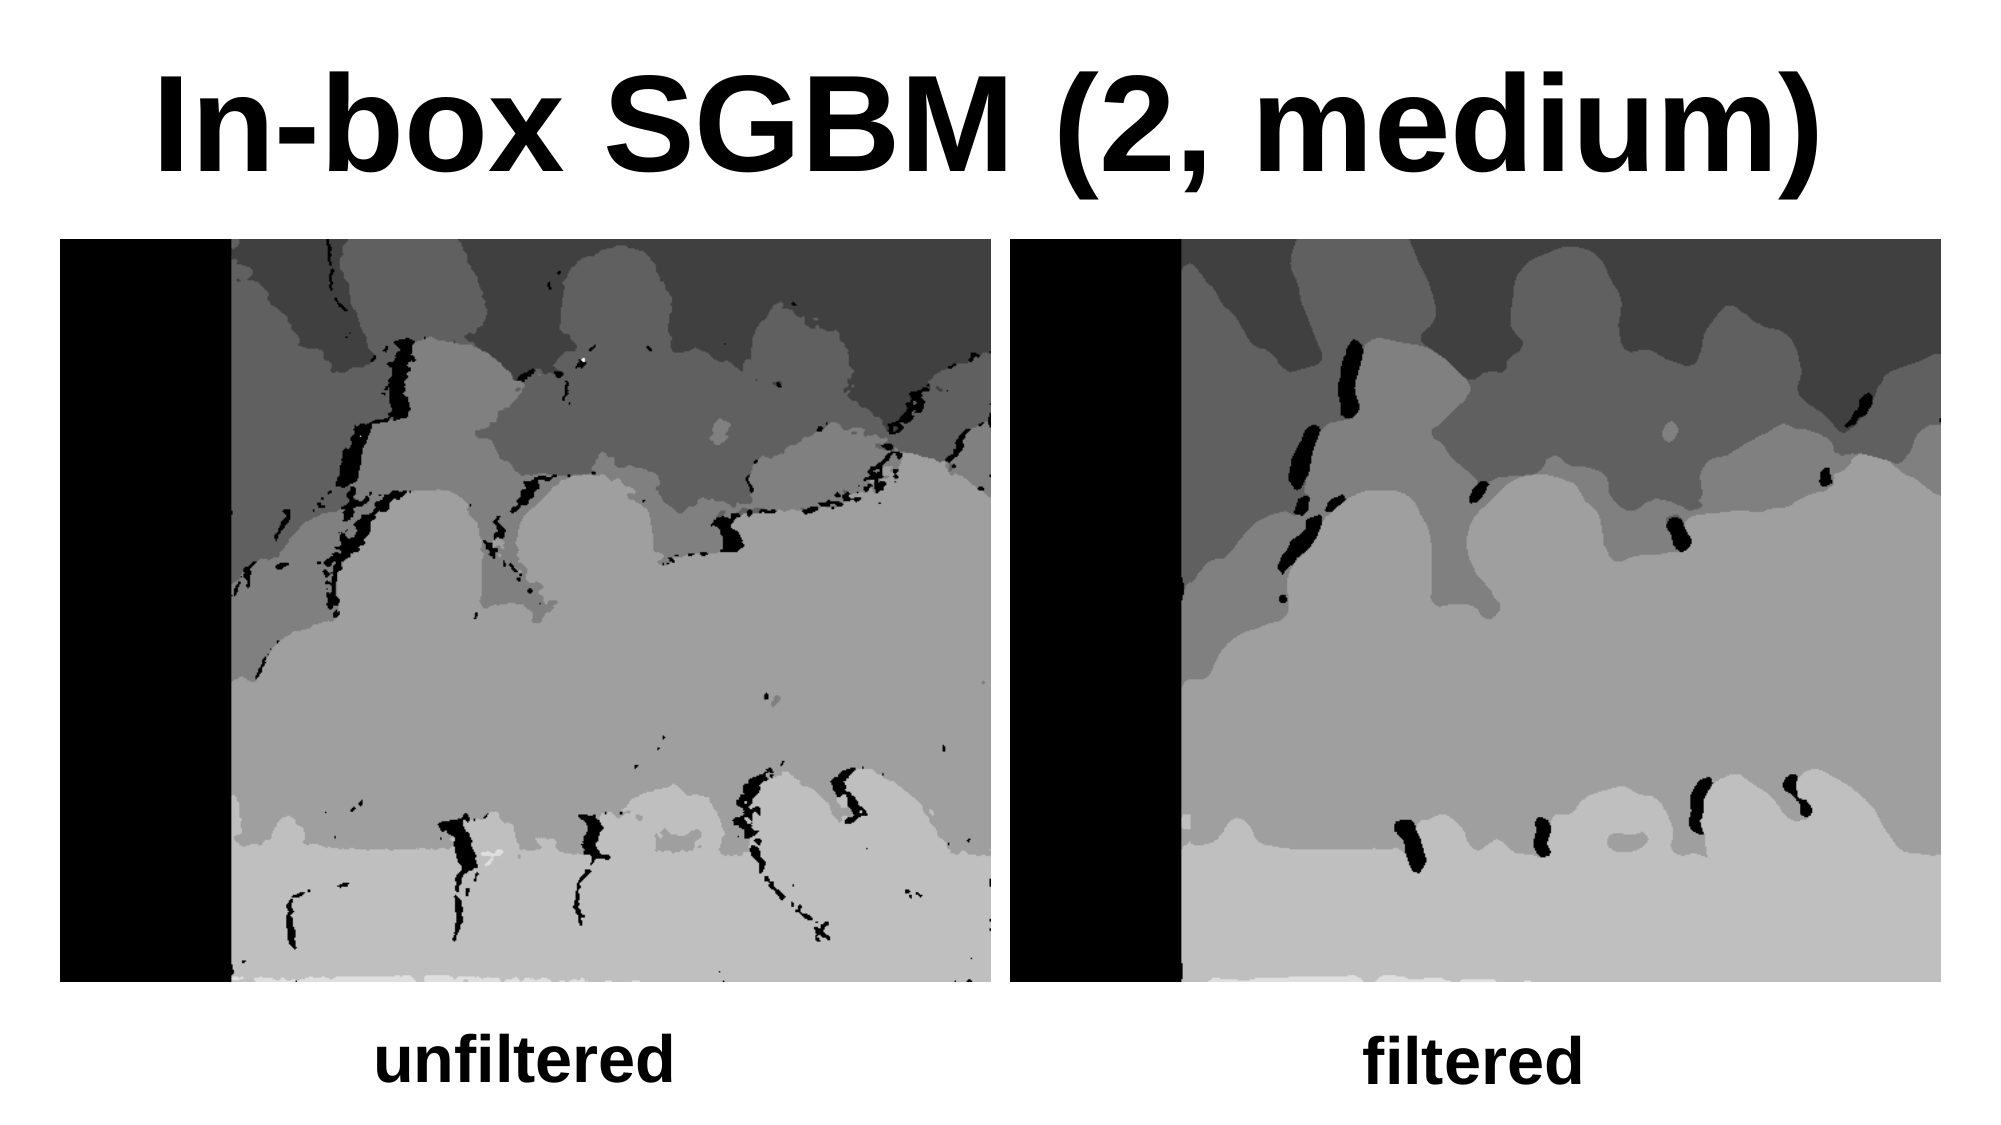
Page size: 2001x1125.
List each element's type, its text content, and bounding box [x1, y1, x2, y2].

picture [1010, 239, 1941, 982]
text_box In-box SGBM (2, medium) [137, 26, 1841, 207]
text_box unfiltered [358, 1008, 692, 1103]
picture [60, 239, 991, 982]
text_box filtered [1348, 1010, 1601, 1106]
